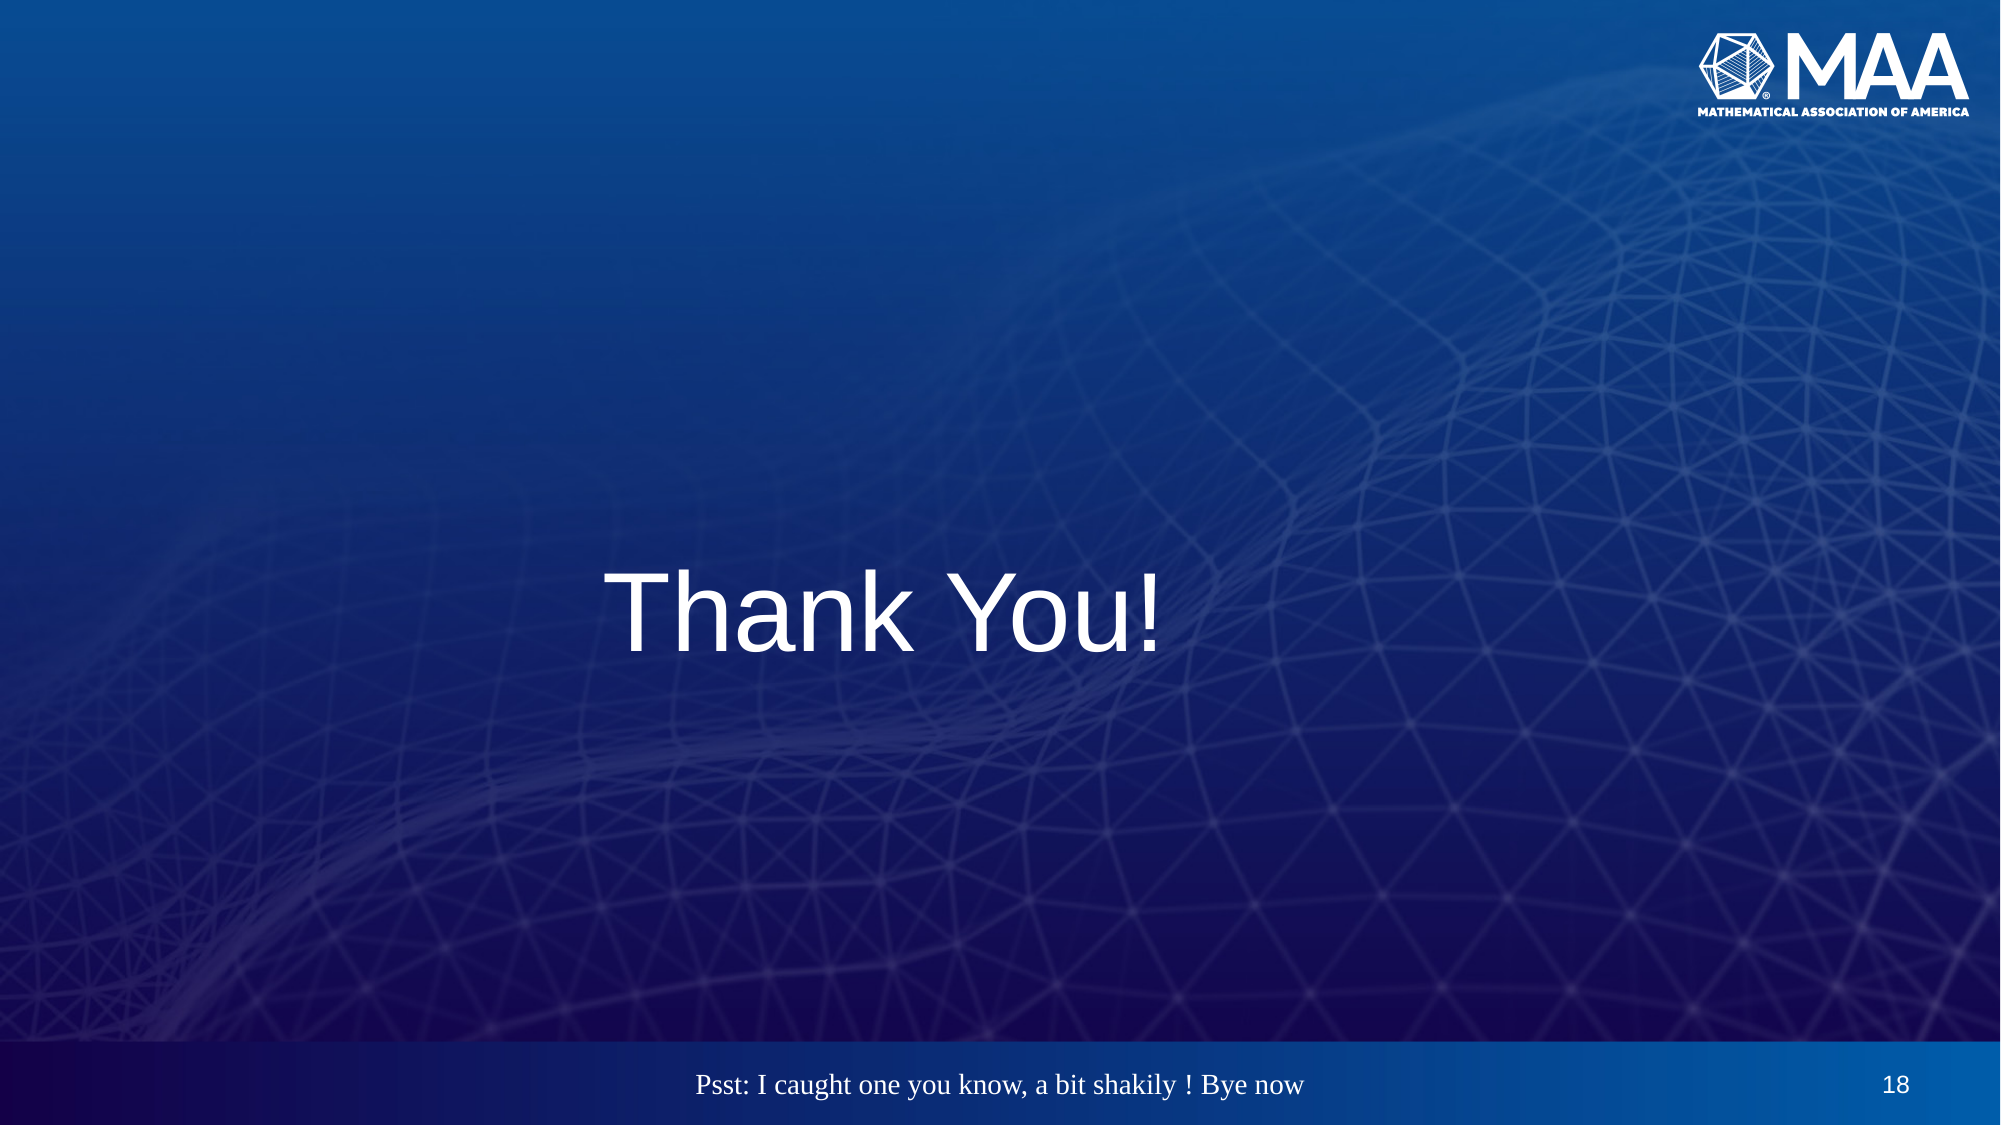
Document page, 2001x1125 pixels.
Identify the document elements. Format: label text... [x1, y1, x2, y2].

footer Psst: I caught one you know, a bit shakily ! Bye now [662, 1053, 1338, 1113]
slide_number 17 [1475, 1053, 1925, 1113]
picture [0, 0, 2001, 1125]
list Thank You! [137, 299, 1863, 1014]
